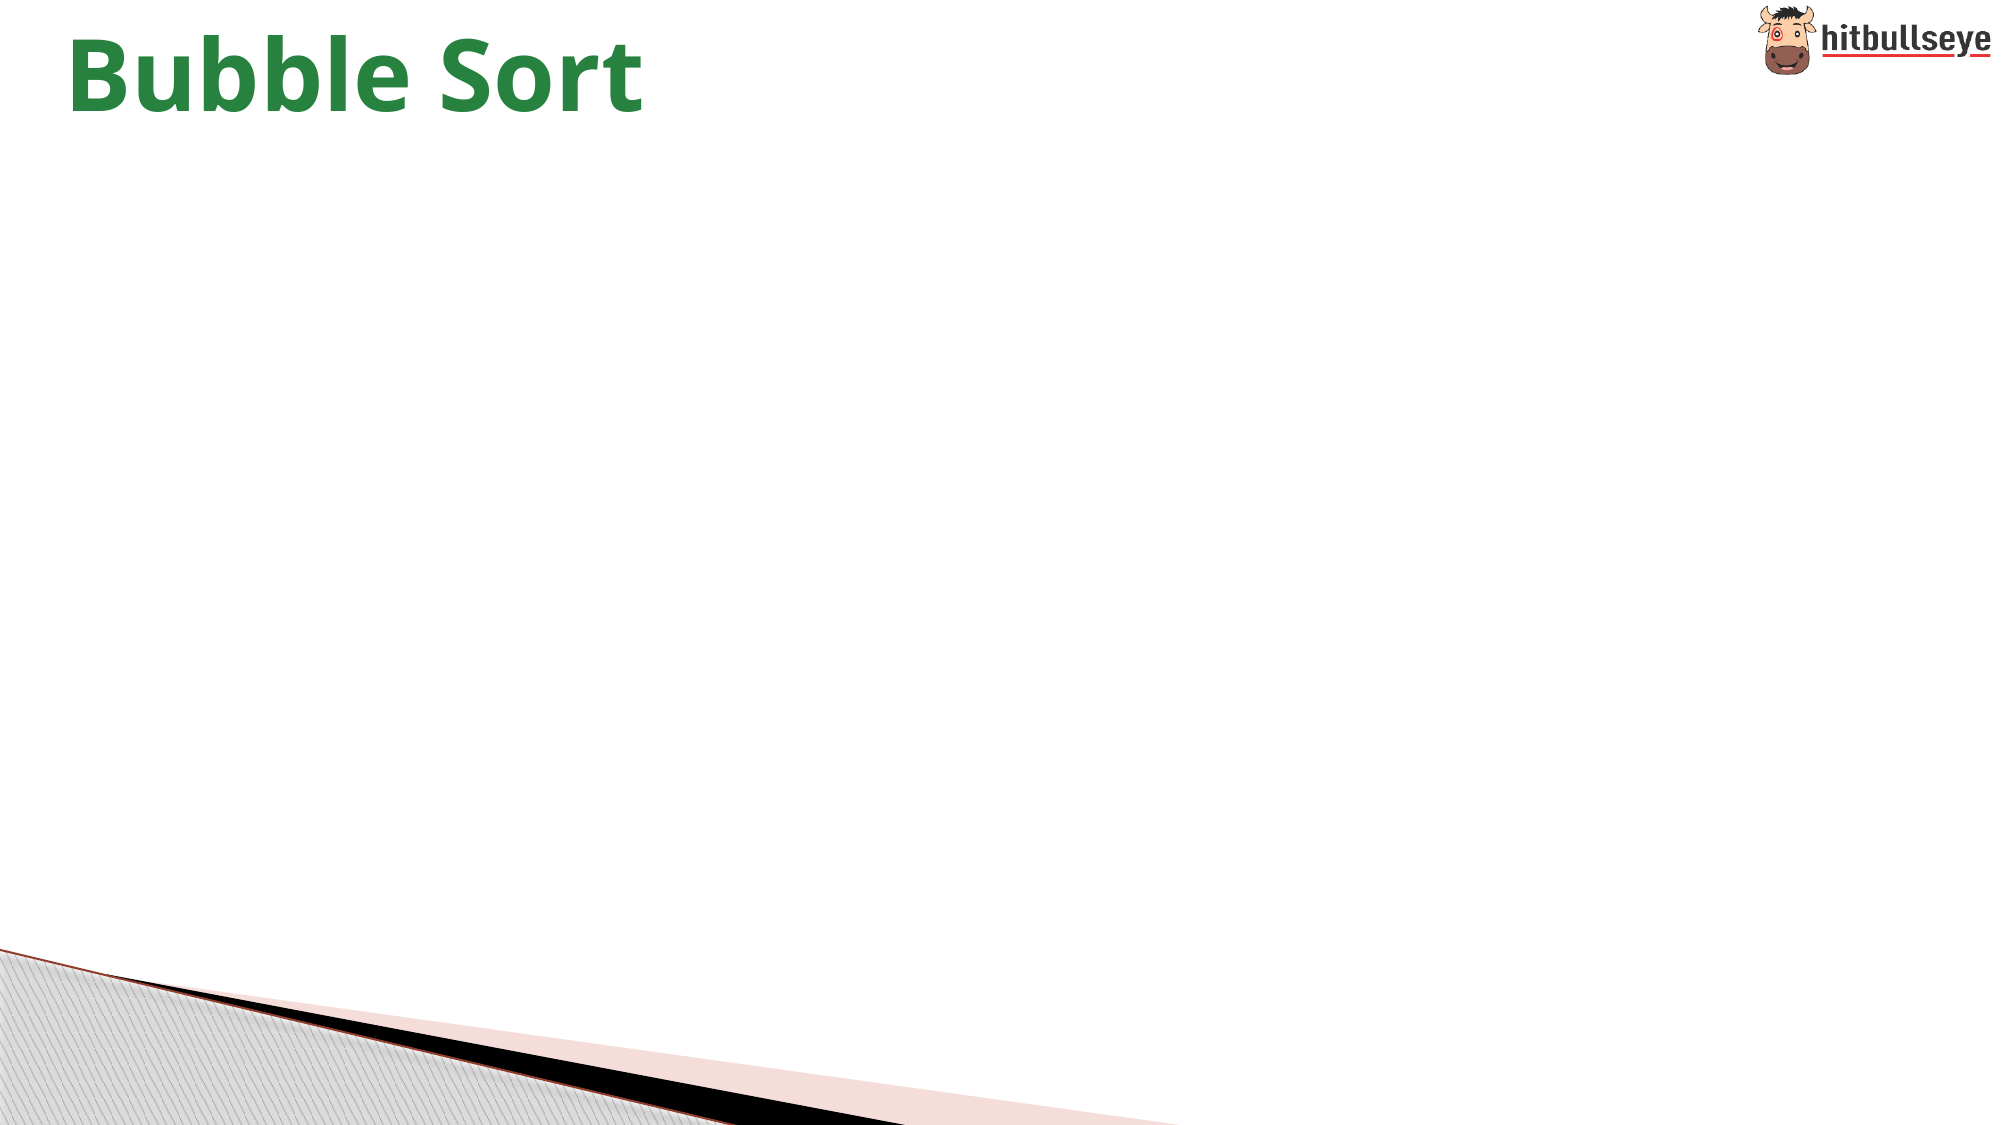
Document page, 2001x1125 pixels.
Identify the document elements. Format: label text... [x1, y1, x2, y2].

picture [1748, 0, 2000, 81]
text_box Bubble Sort [49, 3, 1951, 139]
